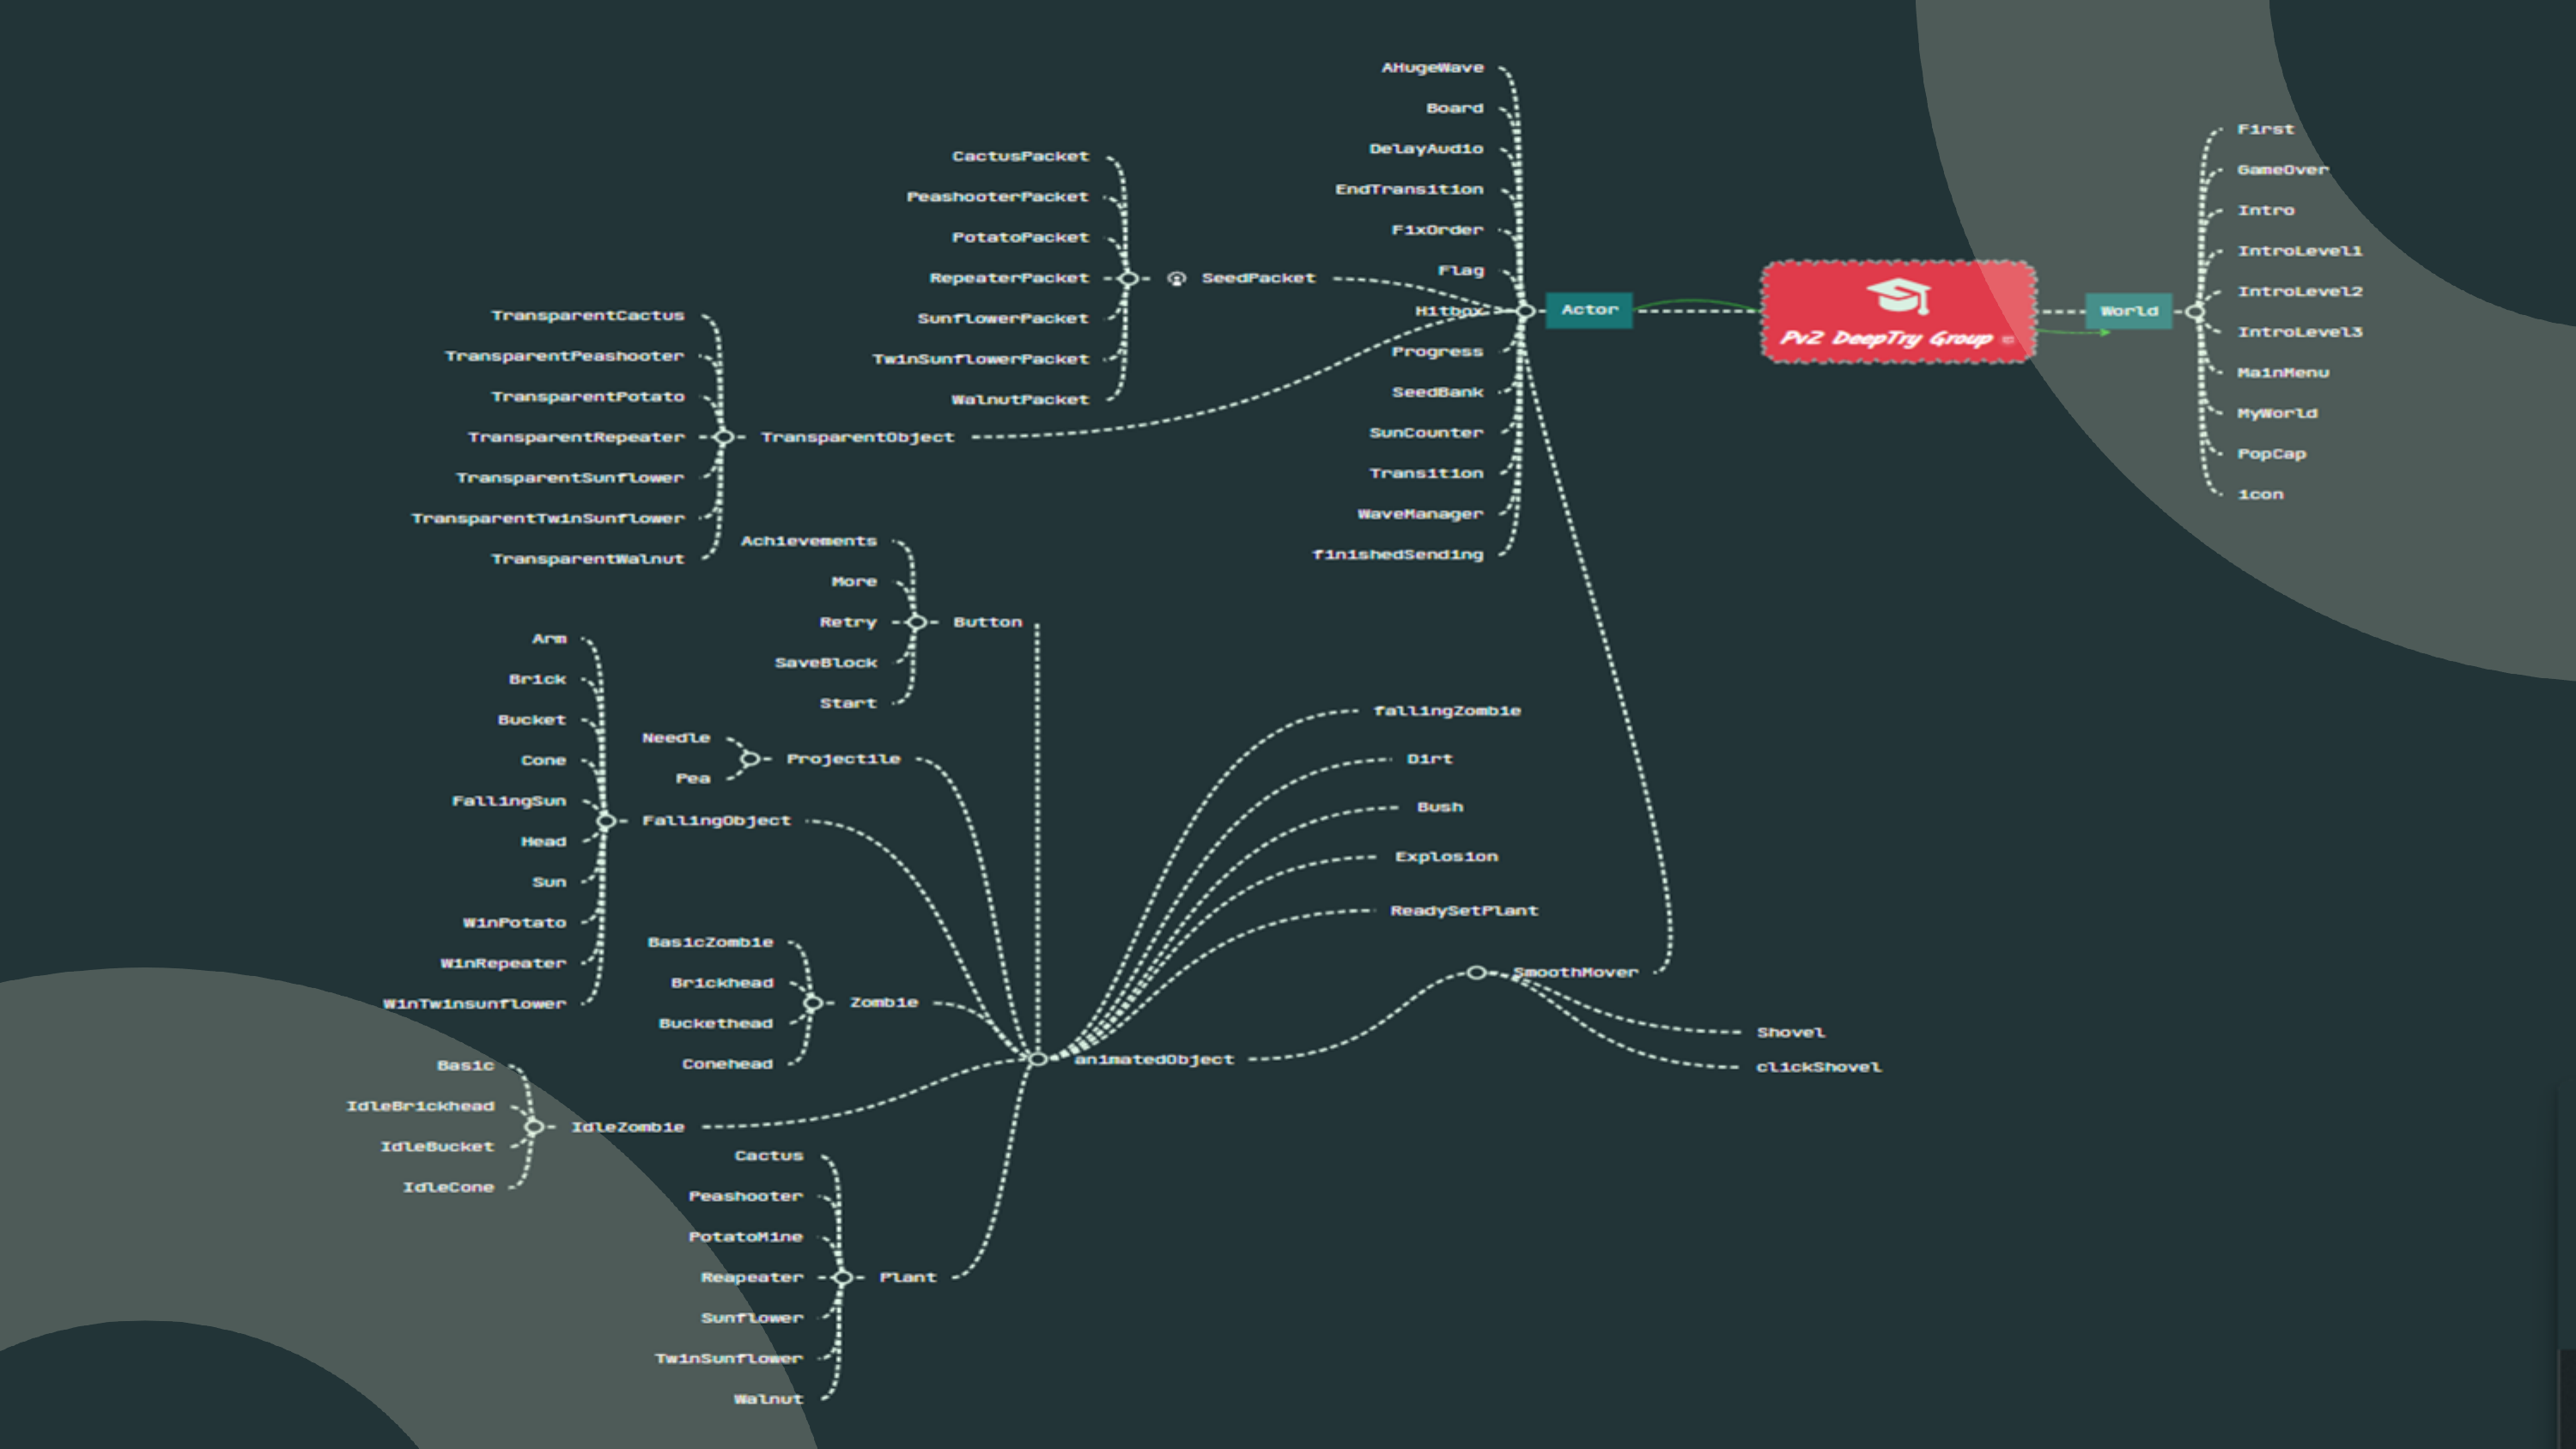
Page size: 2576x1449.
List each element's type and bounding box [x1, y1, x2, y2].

text_box [0, 0, 2576, 1449]
